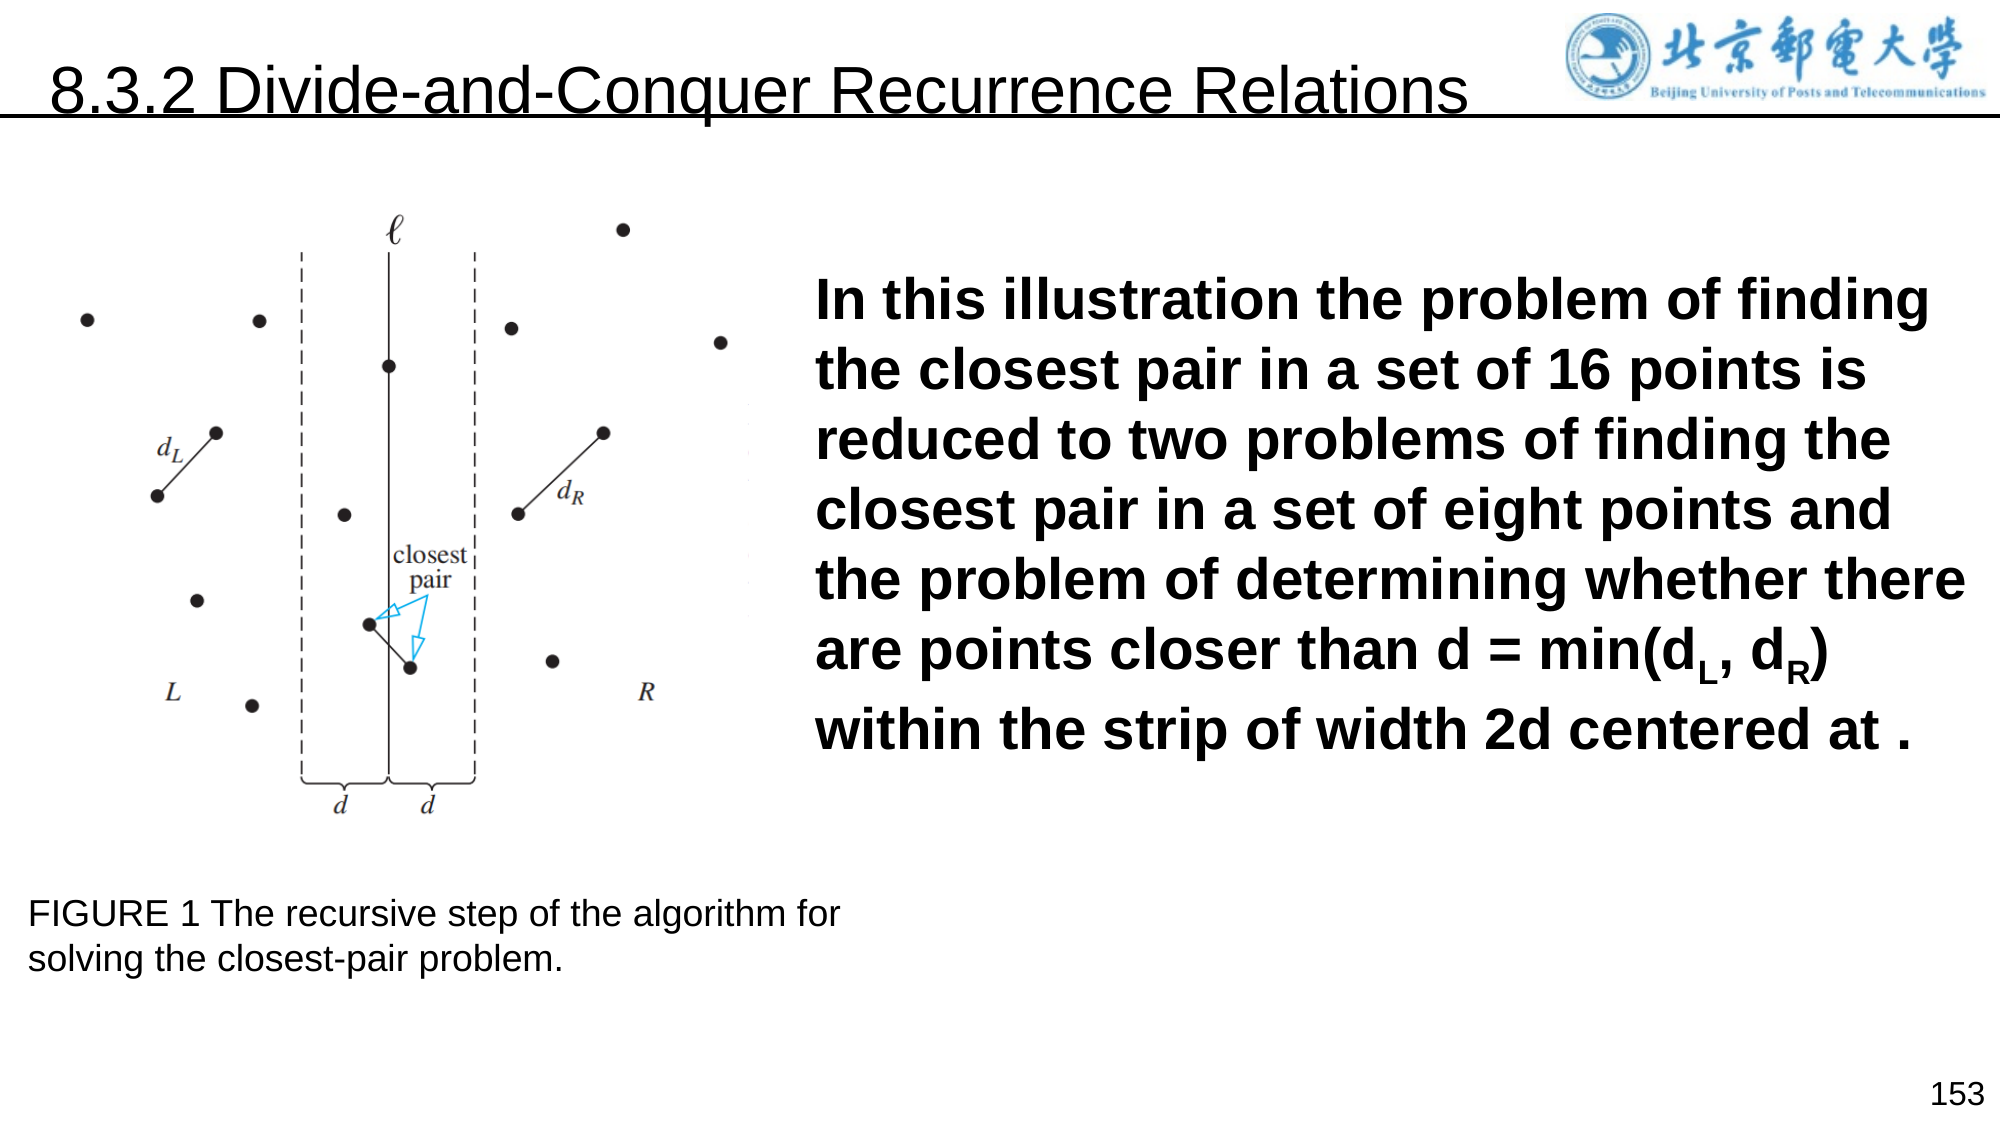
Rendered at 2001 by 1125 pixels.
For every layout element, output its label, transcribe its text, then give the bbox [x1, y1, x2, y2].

text_box 8.3.2 Divide-and-Conquer Recurrence Relations [34, 0, 1849, 135]
picture [34, 164, 749, 842]
text_box FIGURE 1 The recursive step of the algorithm for solving the closest-pair problem. [13, 881, 923, 987]
text_box In this illustration the problem of finding the closest pair in a set of 16 points is reduced to two problems of finding the closest pair in a set of eight points and the problem of determining whether there are points closer than d = min(dL, dR) within the strip of width 2d centered at . [800, 254, 2000, 769]
picture [1849, 13, 1988, 101]
